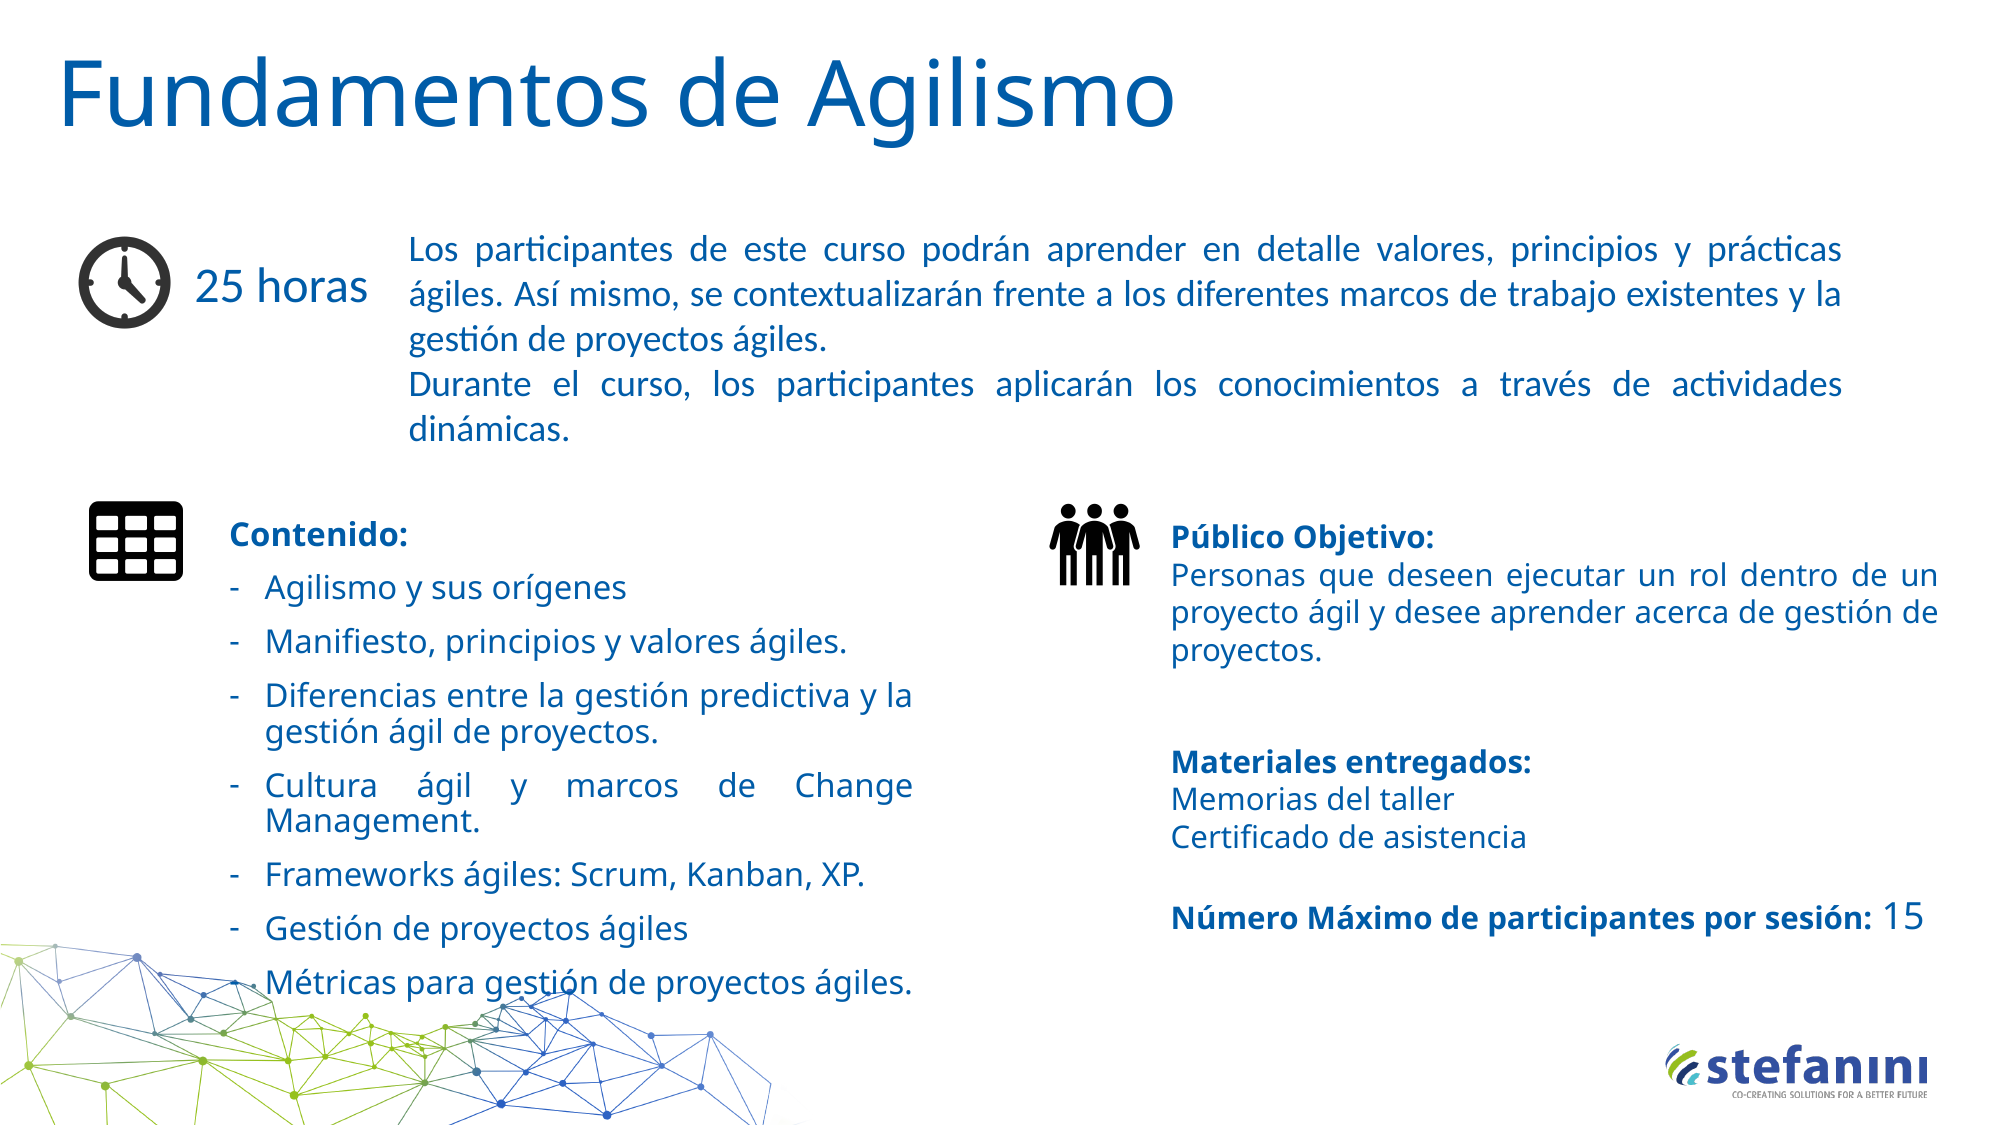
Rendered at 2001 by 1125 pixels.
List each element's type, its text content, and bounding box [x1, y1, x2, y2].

picture [1044, 494, 1145, 595]
text_box Público Objetivo: Personas que deseen ejecutar un rol dentro de un proyecto ágil y desee aprender acerca de gestión de proyectos. Materiales entregados: Memorias del taller Certificado de asistencia Número Máximo de participantes por sesión: 15 [1155, 510, 1955, 945]
picture [0, 494, 826, 1125]
list Contenido: Agilismo y sus orígenes Manifiesto, principios y valores ágiles. Diferencias entre la gestión predictiva y la gestión ágil de proyectos. Cultura ágil y marcos de Change Management. Frameworks ágiles: Scrum, Kanban, XP. Gestión de proyectos ágiles Métricas para gestión de proyectos ágiles. [214, 510, 930, 1017]
text_box 25 horas [179, 245, 385, 321]
picture [78, 236, 171, 329]
picture [1665, 1043, 1927, 1098]
title Fundamentos de Agilismo [41, 0, 1767, 206]
text_box Los participantes de este curso podrán aprender en detalle valores, principios y prácticas ágiles. Así mismo, se contextualizarán frente a los diferentes marcos de trabajo existentes y la gestión de proyectos ágiles. Durante el curso, los participantes aplicarán los conocimientos a través de actividades dinámicas. [393, 217, 1859, 457]
